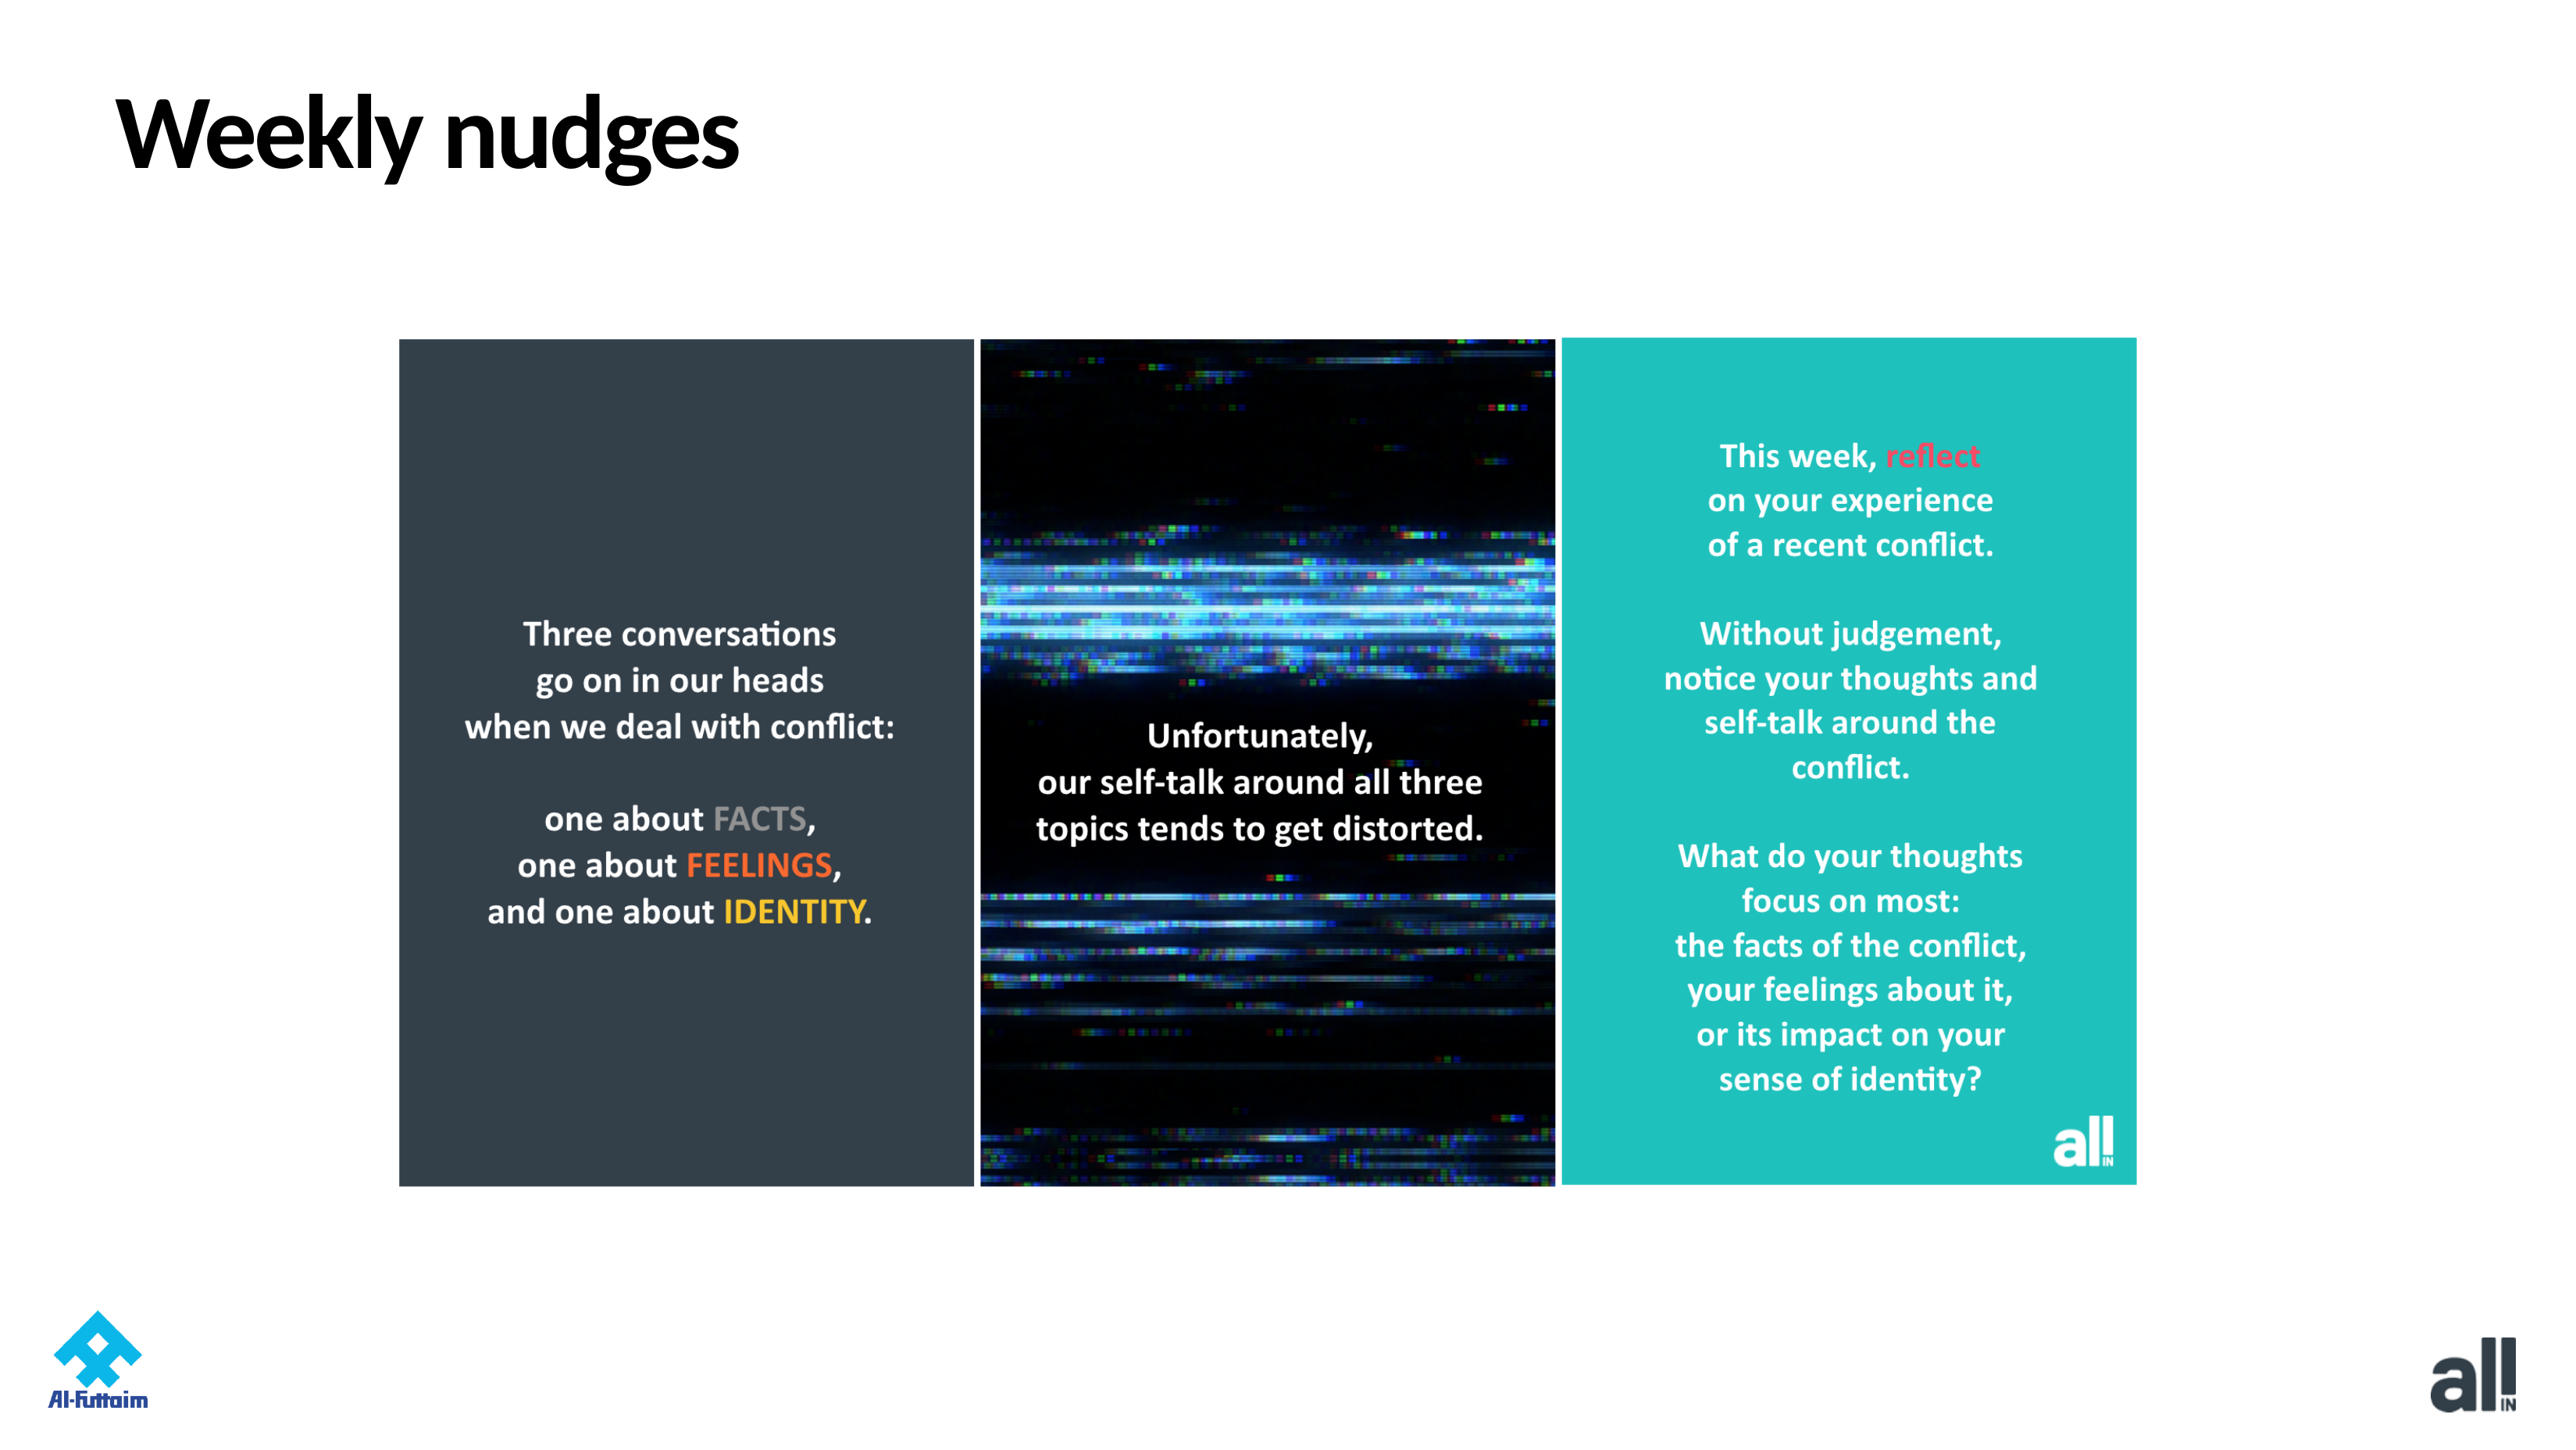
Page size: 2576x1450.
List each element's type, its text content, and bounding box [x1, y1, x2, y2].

picture [395, 334, 2144, 1192]
picture [47, 1310, 148, 1408]
text_box Weekly nudges [94, 90, 2053, 197]
picture [2430, 1338, 2517, 1412]
picture [88, 1334, 108, 1354]
